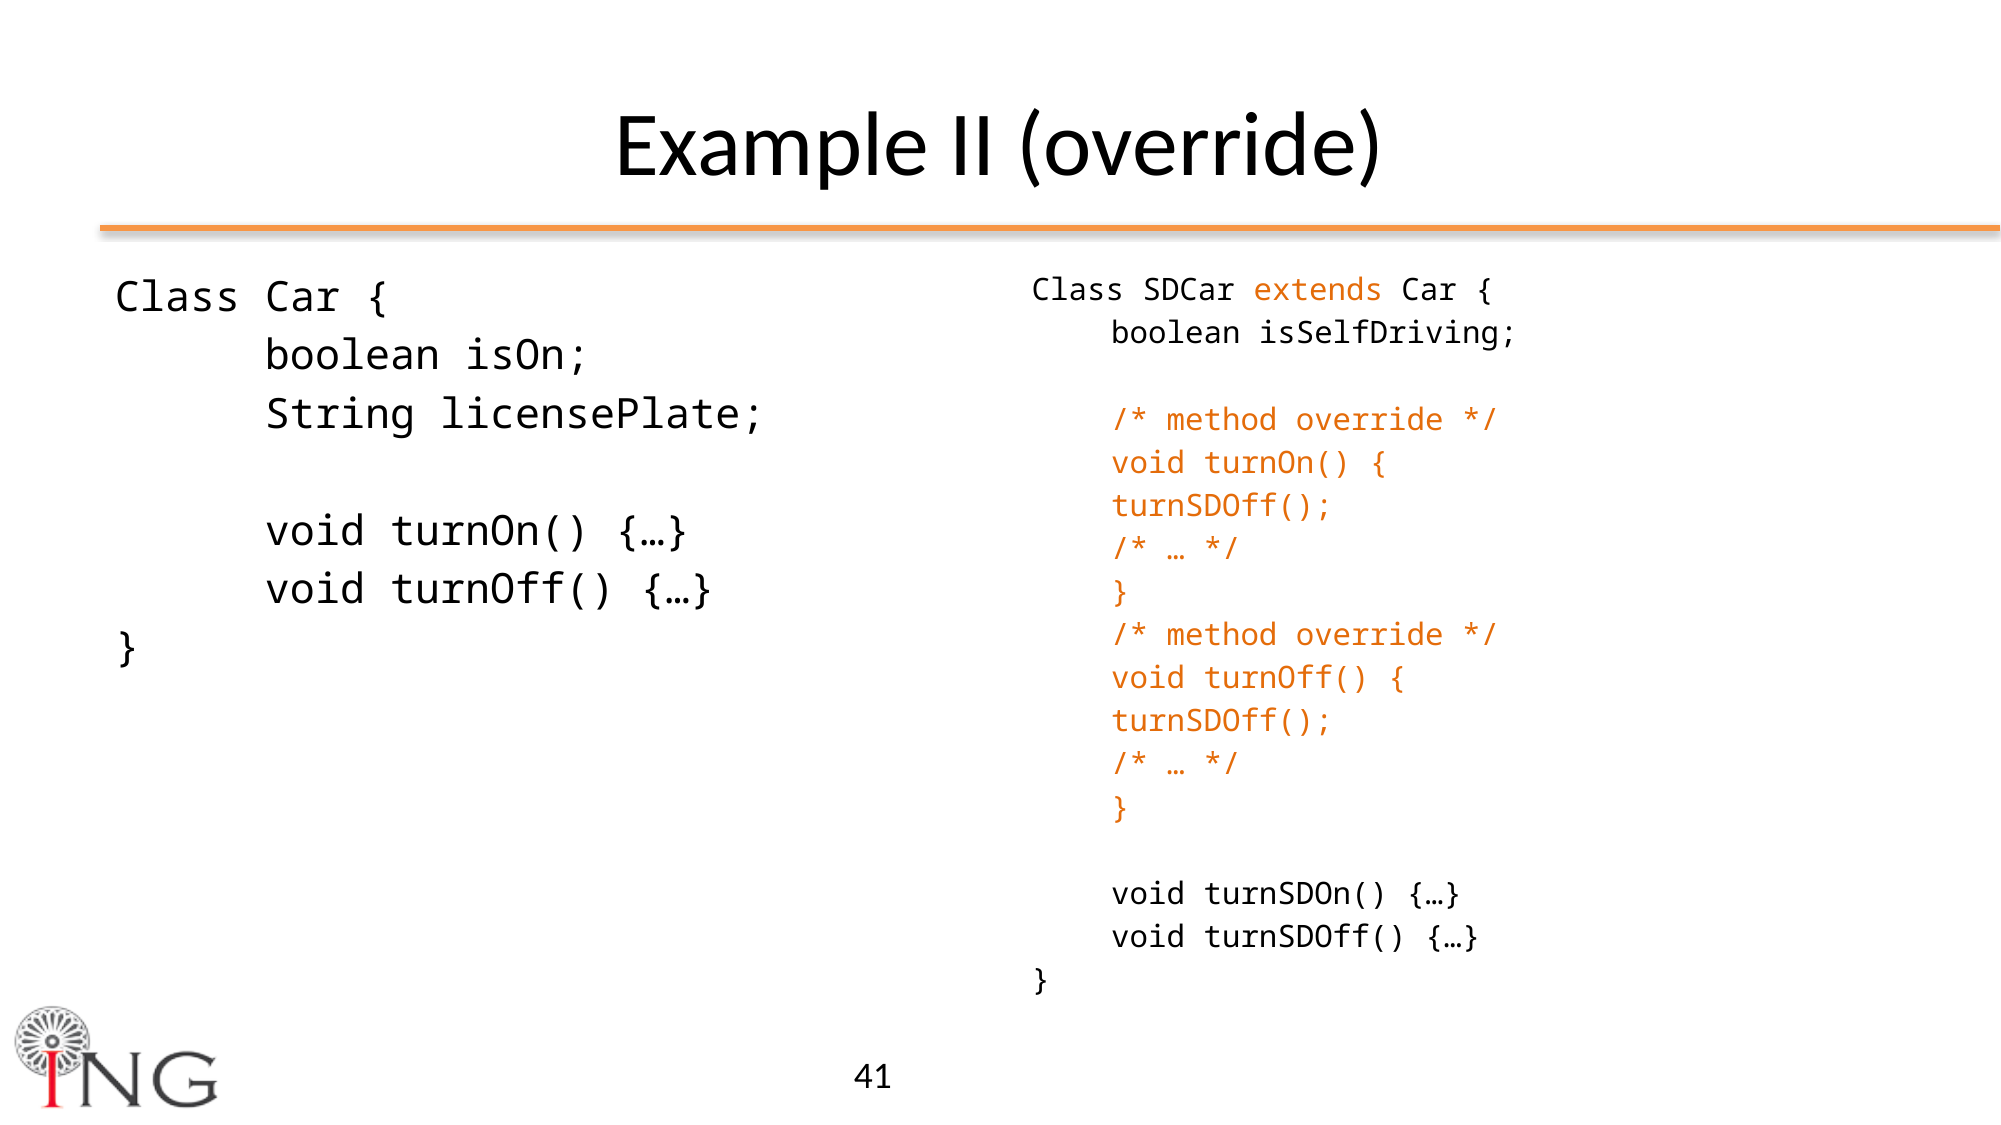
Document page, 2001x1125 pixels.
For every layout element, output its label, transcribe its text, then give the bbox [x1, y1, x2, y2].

title Example II (override) [99, 45, 1900, 233]
picture [0, 987, 244, 1125]
slide_number 41 [839, 1043, 1900, 1104]
list Class Car { boolean isOn; String licensePlate; void turnOn() {…} void turnOff() {…} } [99, 262, 984, 1005]
list Class SDCar extends Car { boolean isSelfDriving; /* method override */ void turnOn() { turnSDOff(); /* … */ } /* method override */ void turnOff() { turnSDOff(); /* … */ } void turnSDOn() {…} void turnSDOff() {…} } [1016, 262, 1900, 1005]
